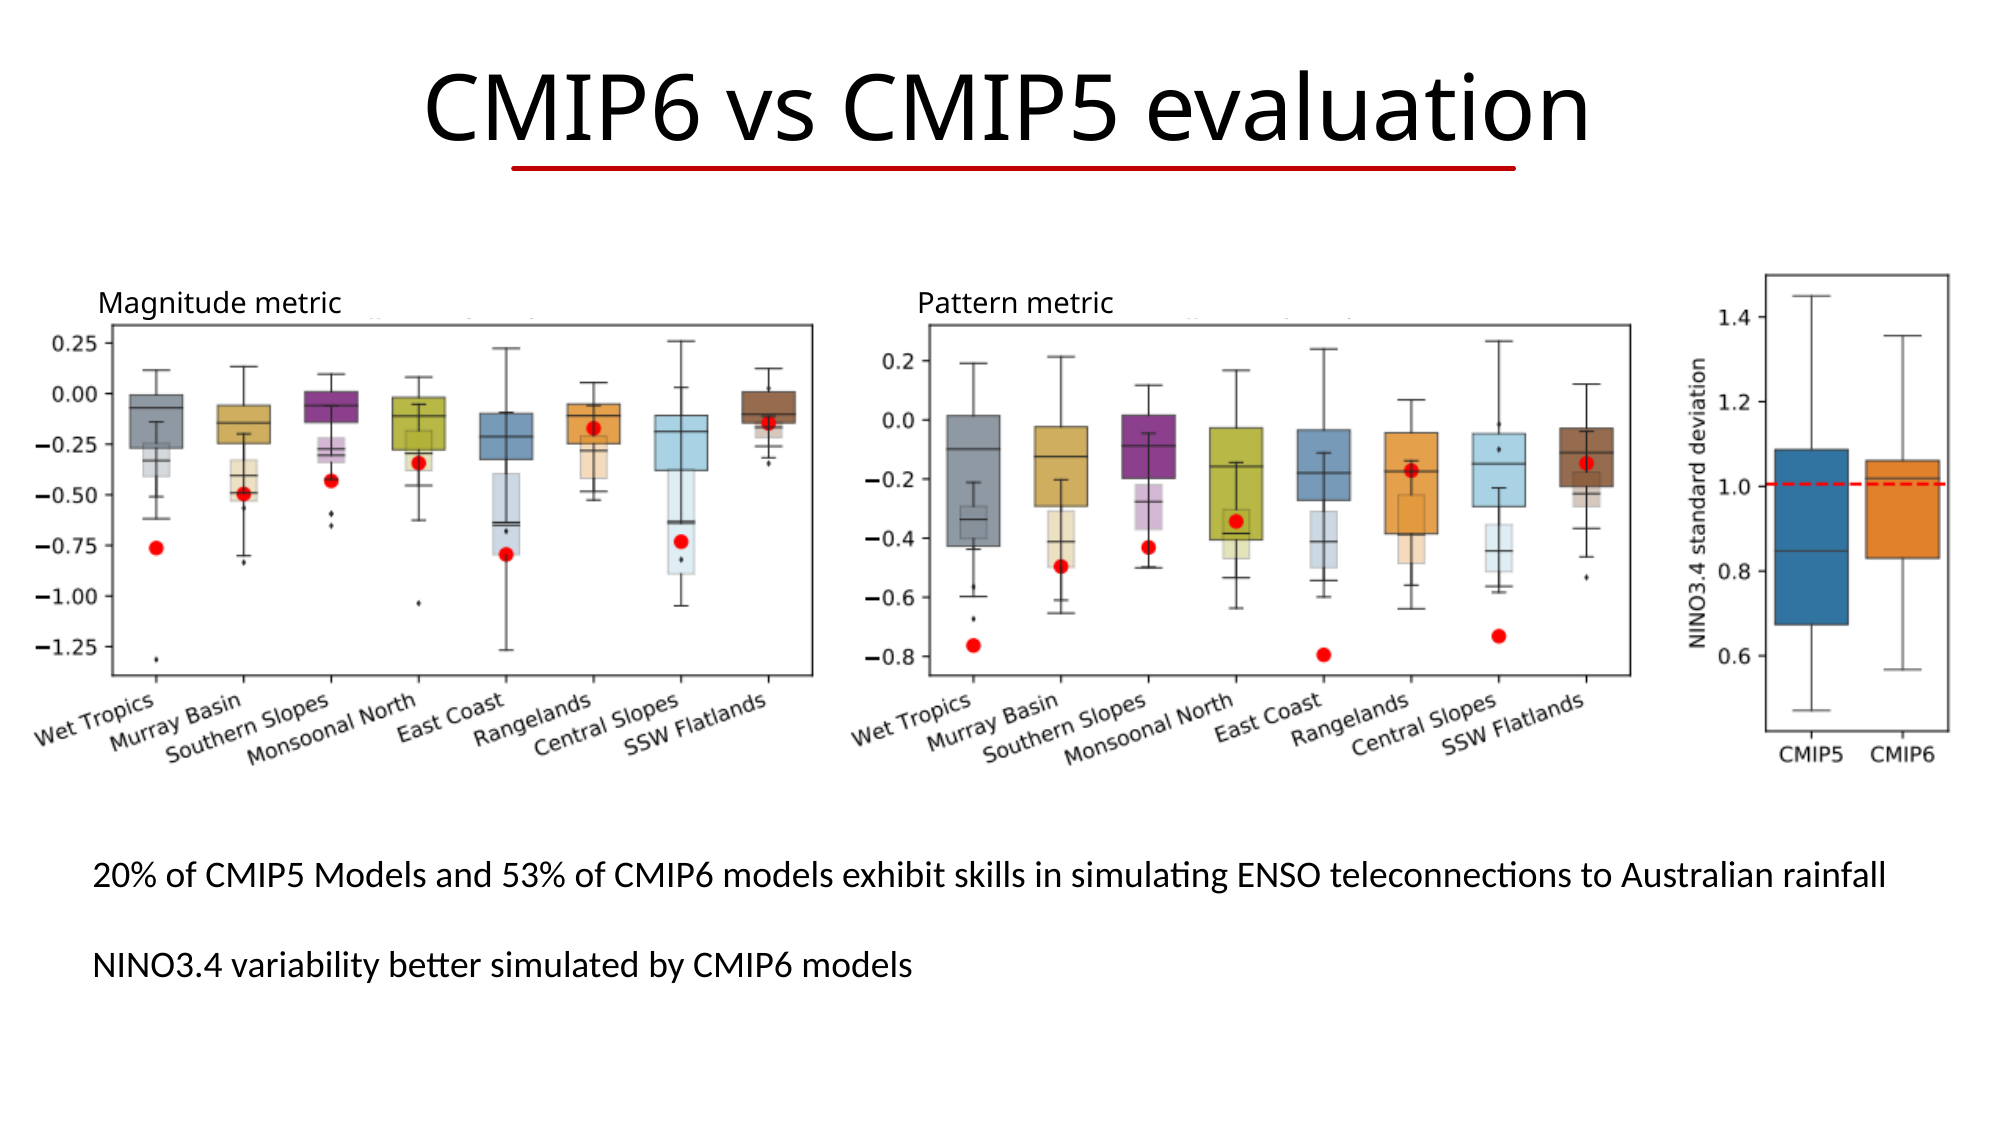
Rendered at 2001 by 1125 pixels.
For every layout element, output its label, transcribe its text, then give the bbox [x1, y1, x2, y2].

picture [817, 203, 1976, 854]
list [0, 318, 817, 854]
text_box Magnitude metric [82, 277, 357, 318]
title CMIP6 vs CMIP5 evaluation [145, 1, 1871, 220]
text_box Pattern metric [902, 277, 1129, 318]
text_box 20% of CMIP5 Models and 53% of CMIP6 models exhibit skills in simulating ENSO teleconnections to Australian rainfall NINO3.4 variability better simulated by CMIP6 models [77, 842, 1904, 992]
